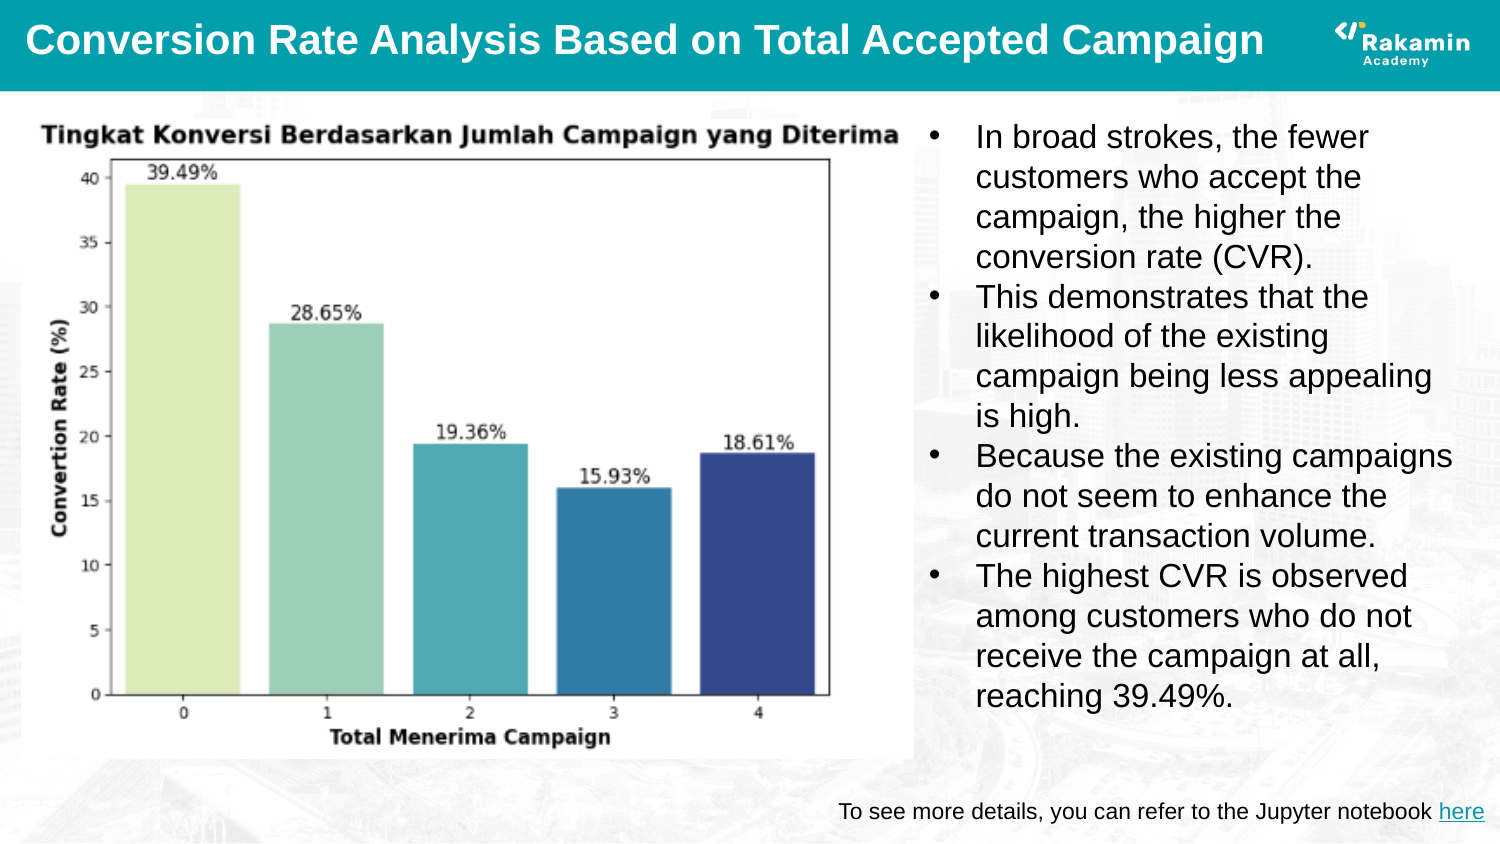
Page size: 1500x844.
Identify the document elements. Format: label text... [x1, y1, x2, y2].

picture [0, 0, 1500, 844]
title Conversion Rate Analysis Based on Total Accepted Campaign [0, 0, 1291, 92]
text_box In broad strokes, the fewer customers who accept the campaign, the higher the conversion rate (CVR). This demonstrates that the likelihood of the existing campaign being less appealing is high. Because the existing campaigns do not seem to enhance the current transaction volume. The highest CVR is observed among customers who do not receive the campaign at all, reaching 39.49%. [913, 107, 1478, 722]
text_box To see more details, you can refer to the Jupyter notebook here [763, 782, 1500, 838]
